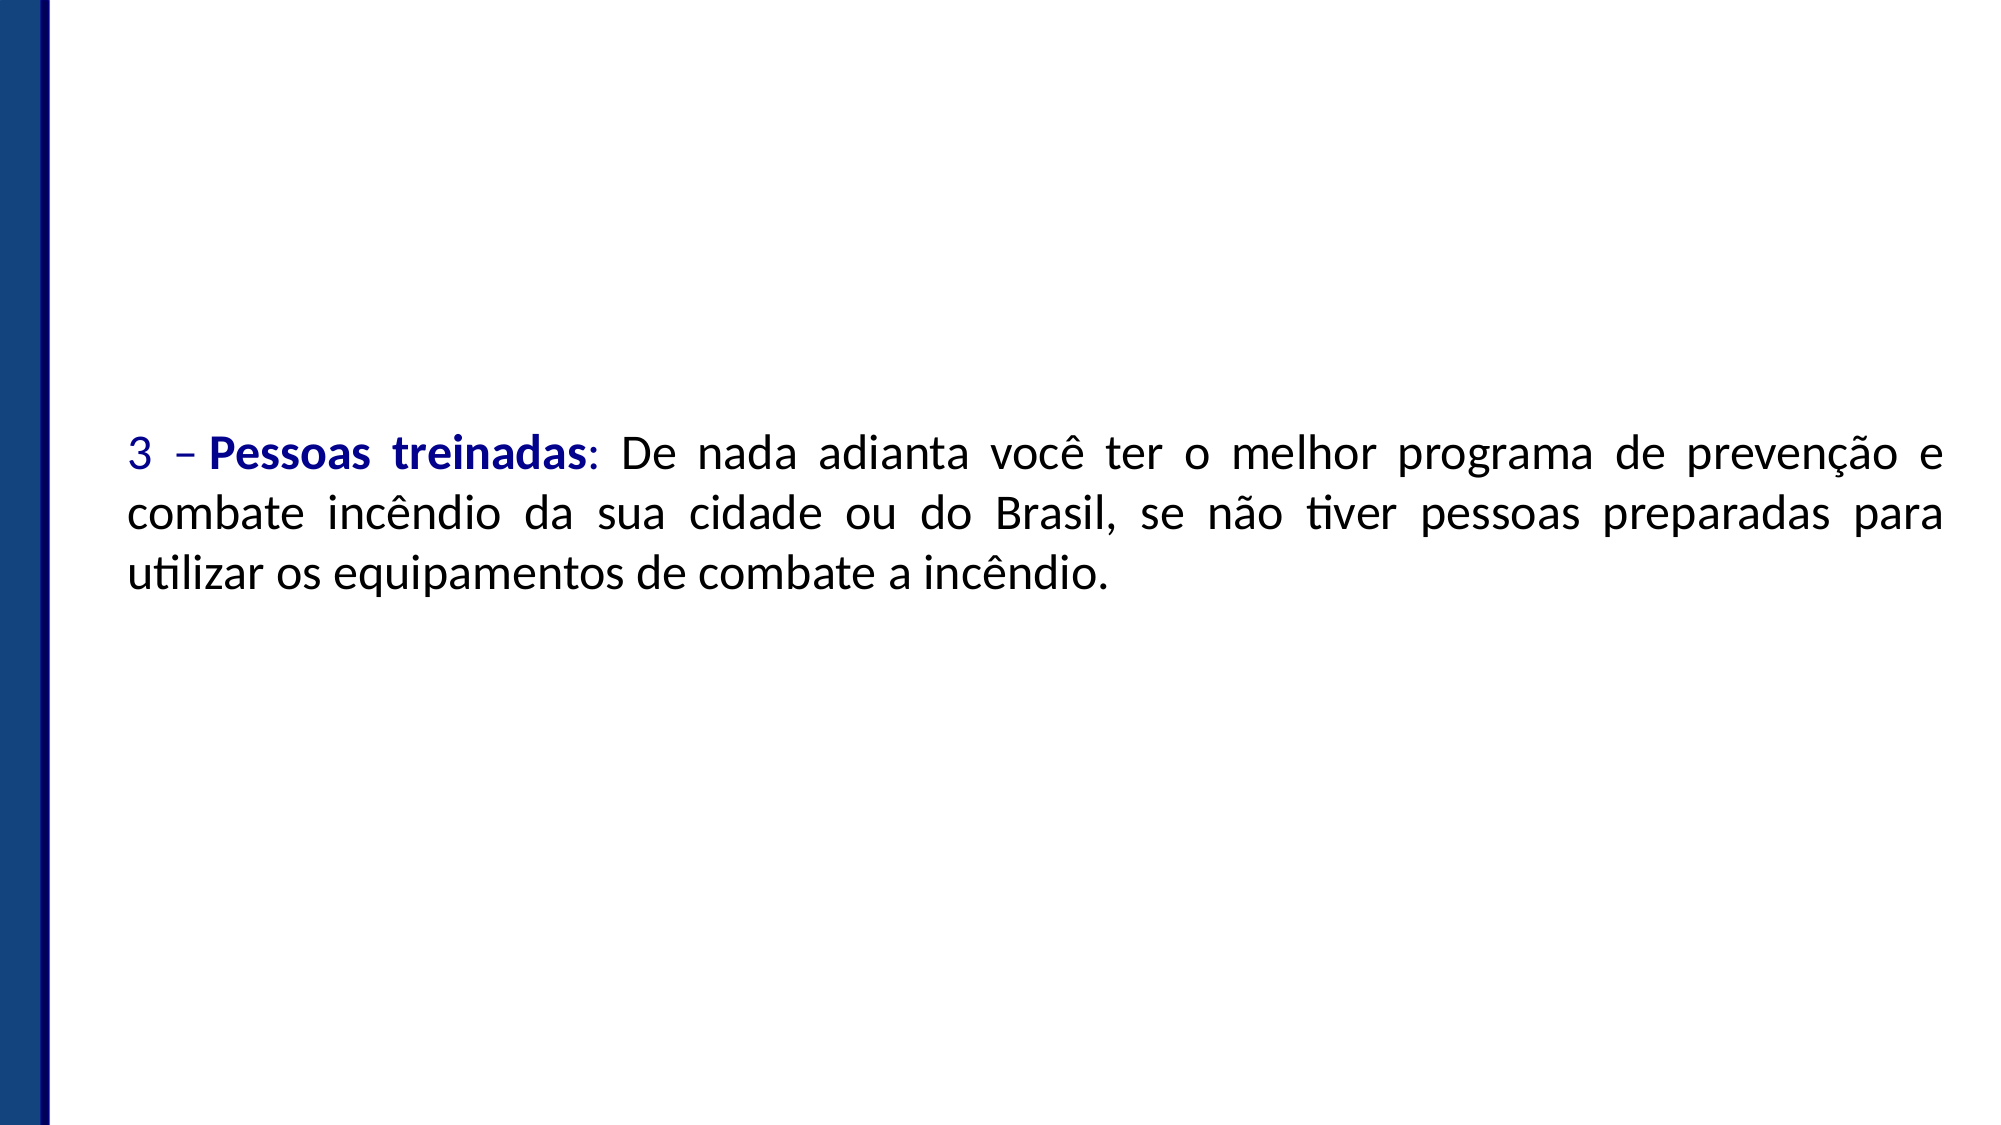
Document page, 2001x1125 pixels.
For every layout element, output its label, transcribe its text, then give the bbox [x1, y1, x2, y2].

text_box 3 – Pessoas treinadas: De nada adianta você ter o melhor programa de prevenção e combate incêndio da sua cidade ou do Brasil, se não tiver pessoas preparadas para utilizar os equipamentos de combate a incêndio. [112, 411, 1961, 607]
picture [0, 0, 2001, 1125]
